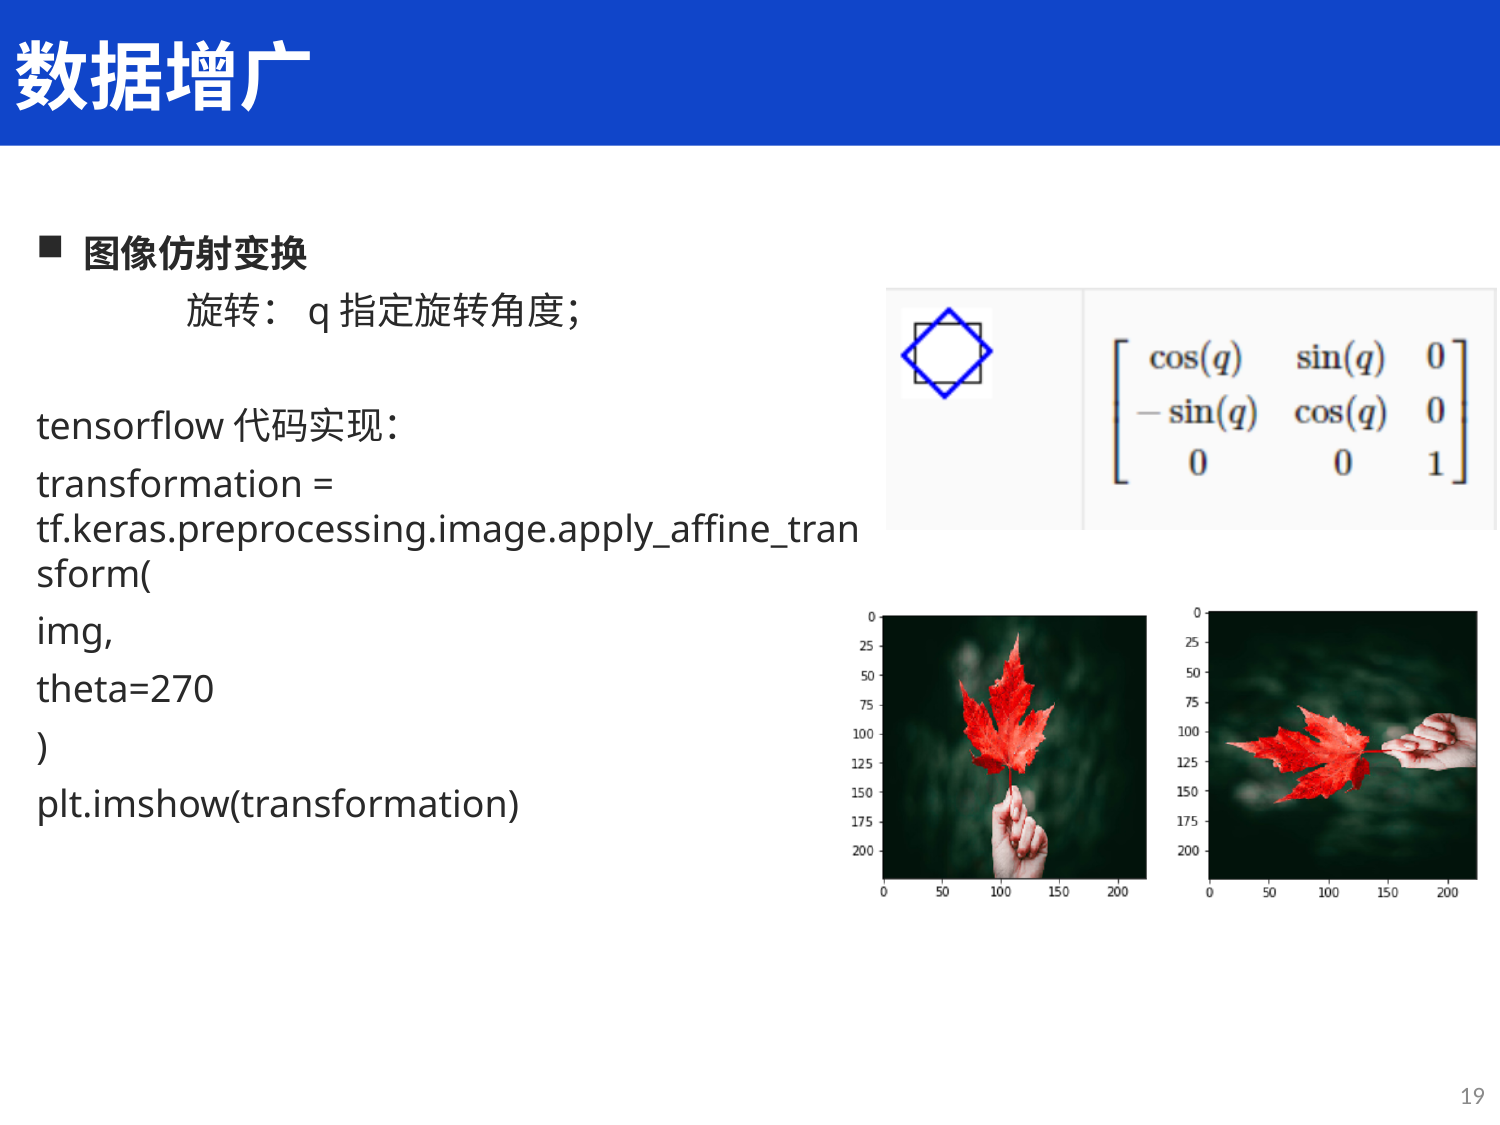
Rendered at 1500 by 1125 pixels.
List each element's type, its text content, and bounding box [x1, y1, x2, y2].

text_box 数据增广 [0, 0, 1500, 146]
text_box 19 [1162, 1065, 1500, 1125]
picture [1164, 597, 1497, 906]
picture [839, 595, 1163, 907]
picture [886, 275, 1497, 530]
text_box 图像仿射变换 旋转：q指定旋转角度； tensorflow代码实现： transformation = tf.keras.preprocessing.image.apply_affine_transform( img, theta=270 ) plt.imshow(transformation) [21, 159, 887, 832]
